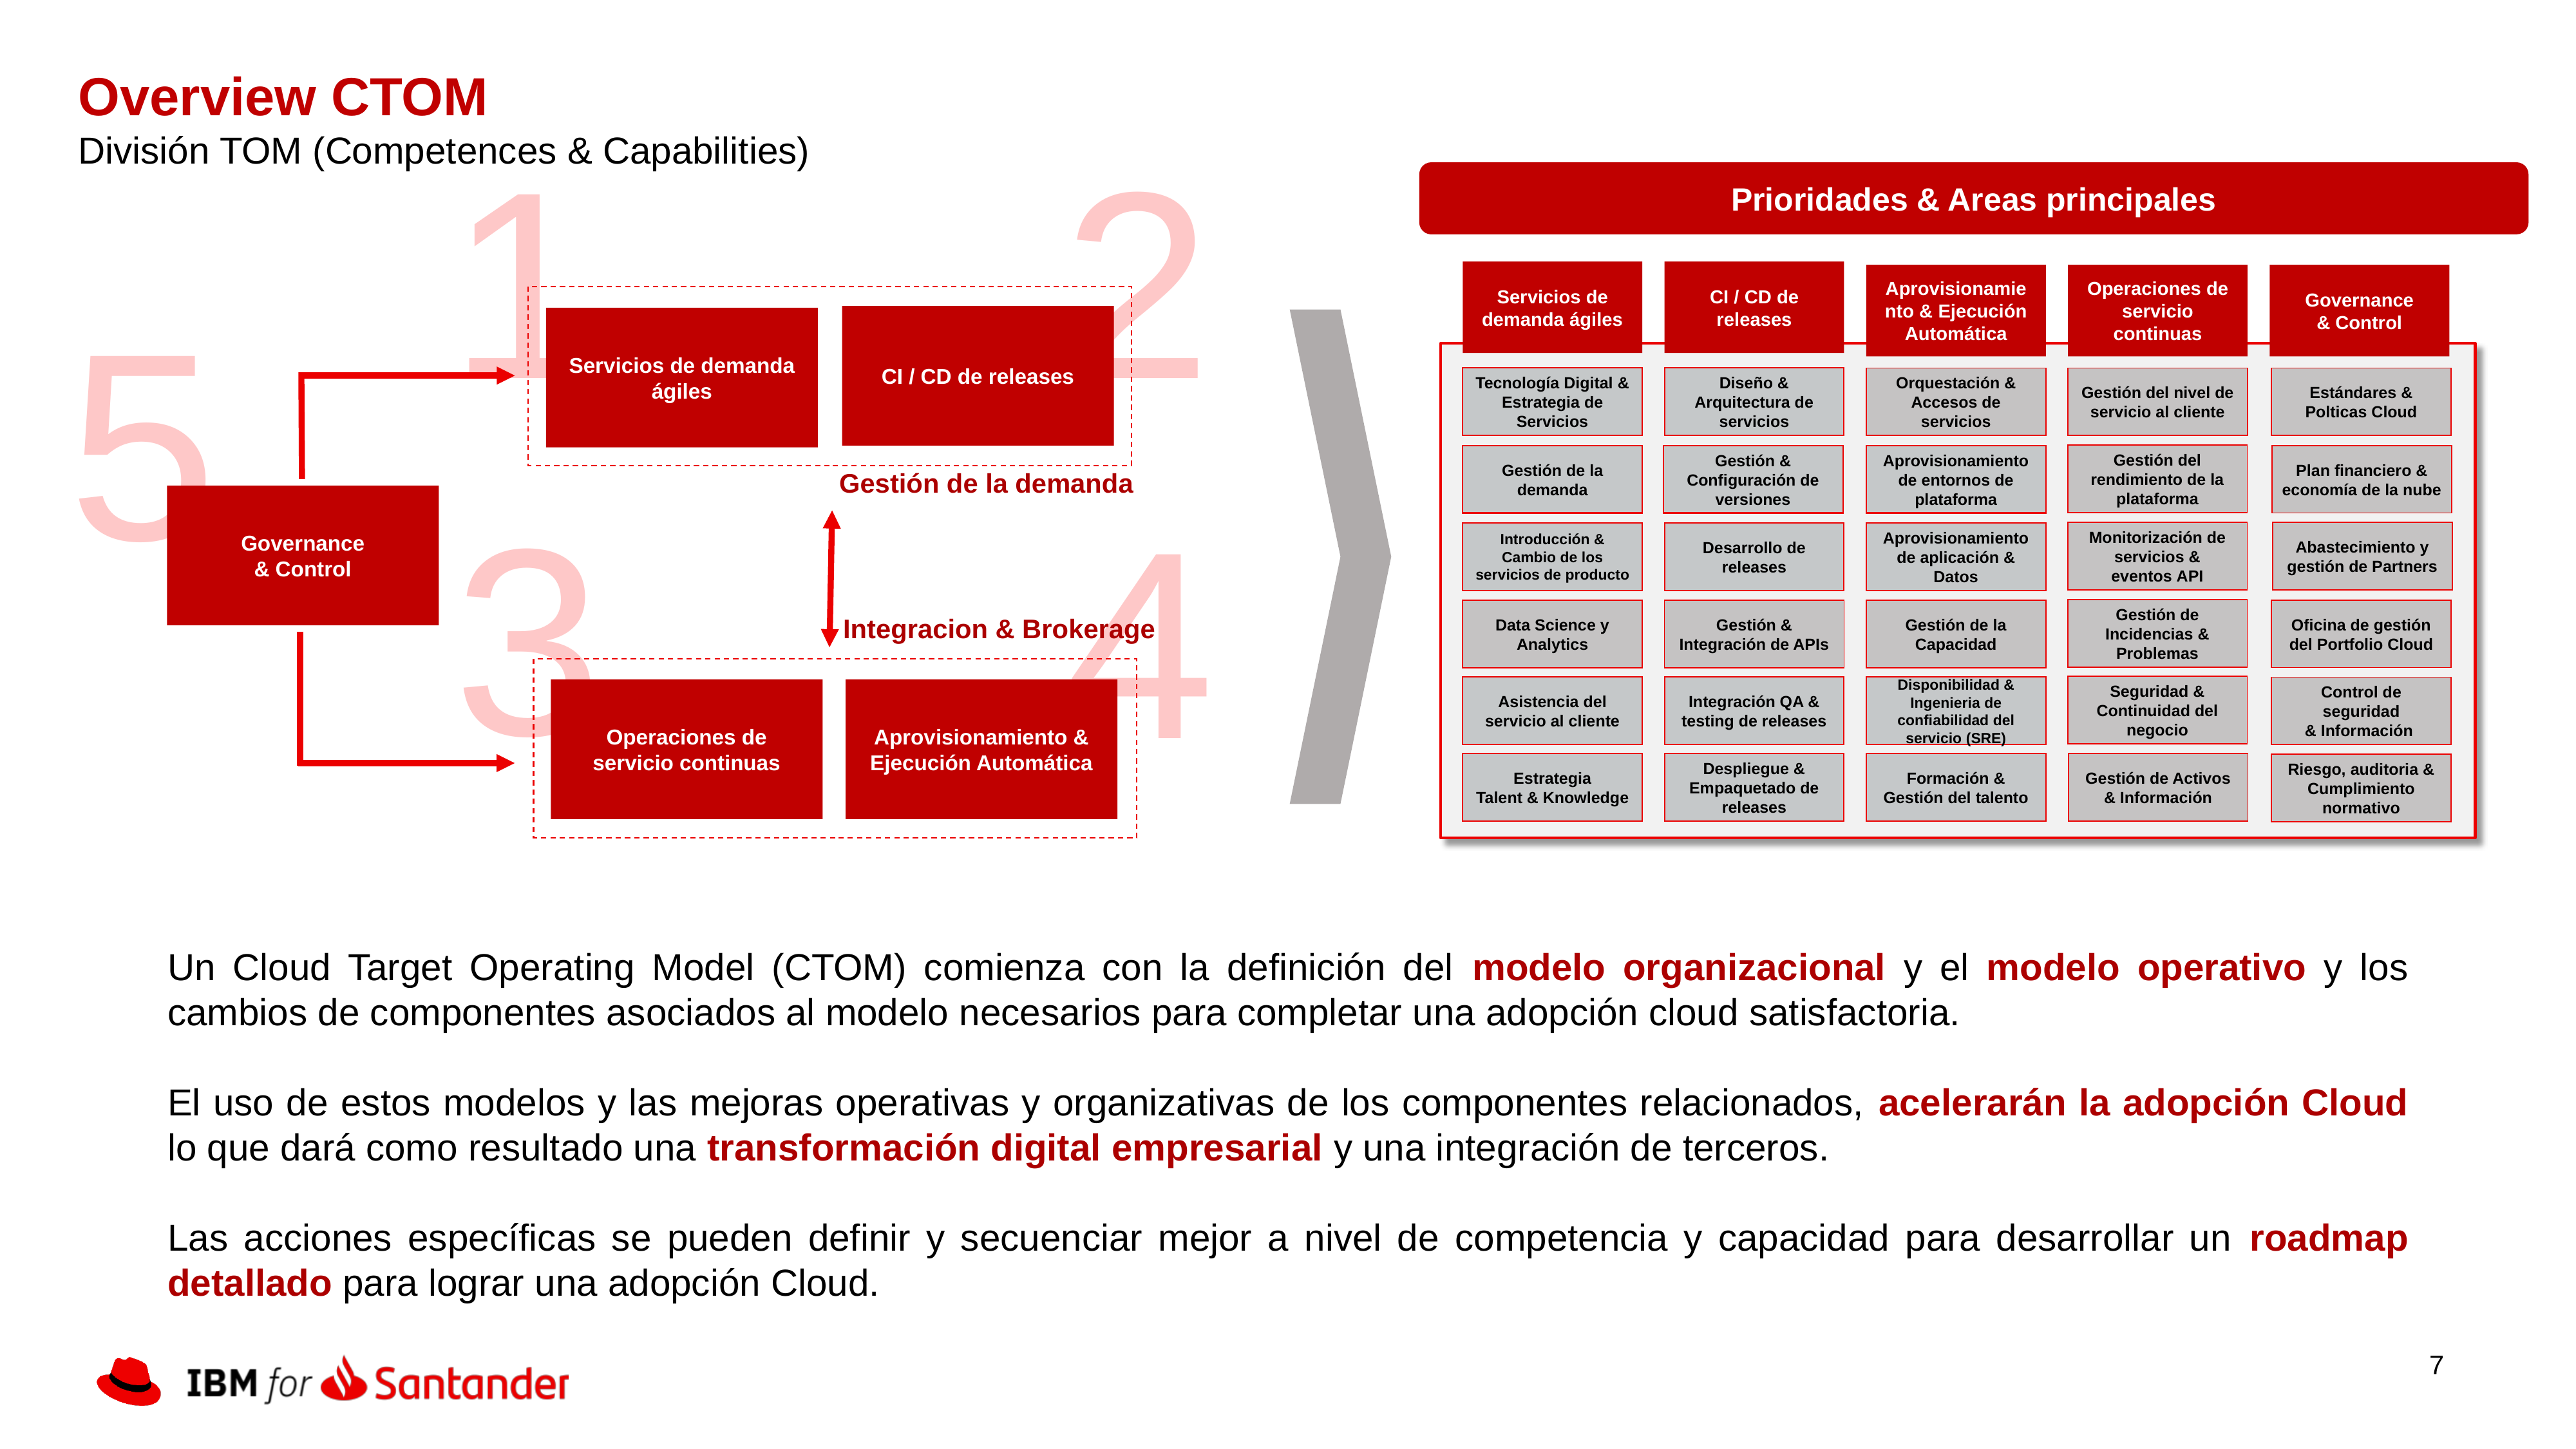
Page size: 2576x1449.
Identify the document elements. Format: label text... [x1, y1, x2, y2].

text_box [829, 510, 833, 647]
text_box [533, 658, 1137, 838]
text_box Overview CTOM División TOM (Competences & Capabilities) [68, 57, 2458, 176]
text_box 5 [59, 268, 227, 598]
text_box 2 [1053, 176, 1221, 437]
text_box Integracion & Brokerage [833, 606, 1166, 649]
text_box [527, 286, 1132, 466]
picture [97, 1357, 161, 1406]
text_box Governance & Control [167, 486, 439, 625]
text_box 1 [439, 176, 607, 437]
text_box 3 [444, 463, 612, 793]
text_box Prioridades & Areas principales [1418, 161, 2530, 235]
text_box 4 [1056, 466, 1224, 797]
text_box Un Cloud Target Operating Model (CTOM) comienza con la definición del modelo organizacional y el modelo operativo y los cambios de componentes asociados al modelo necesarios para completar una adopción cloud satisfactoria. El uso de estos modelos y las mejoras operativas y organizativas de los componentes relacionados, acelerarán la adopción Cloud lo que dará como resultado una transformación digital empresarial y una integración de terceros. Las acciones específicas se pueden definir y secuenciar mejor a nivel de competencia y capacidad para desarrollar un roadmap detallado para lograr una adopción Cloud. [158, 938, 2418, 1357]
text_box [1289, 308, 1392, 805]
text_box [1440, 261, 2476, 838]
text_box Gestión de la demanda [829, 461, 1143, 504]
